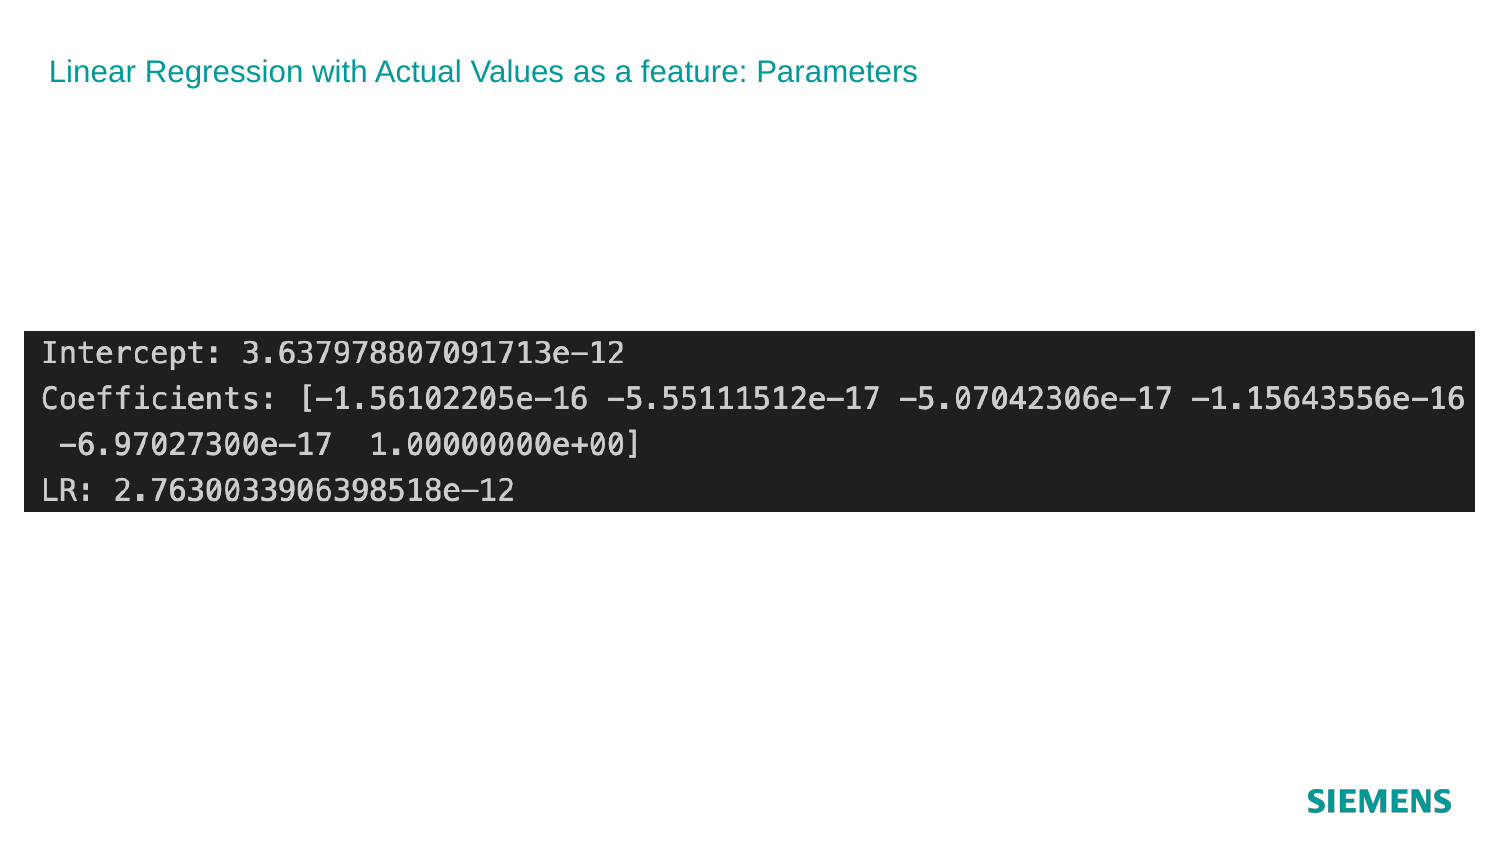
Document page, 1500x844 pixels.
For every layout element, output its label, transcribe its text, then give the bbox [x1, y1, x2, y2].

title Linear Regression with Actual Values as a feature: Parameters [48, 58, 1263, 130]
picture [24, 331, 1476, 513]
picture [1308, 789, 1451, 813]
